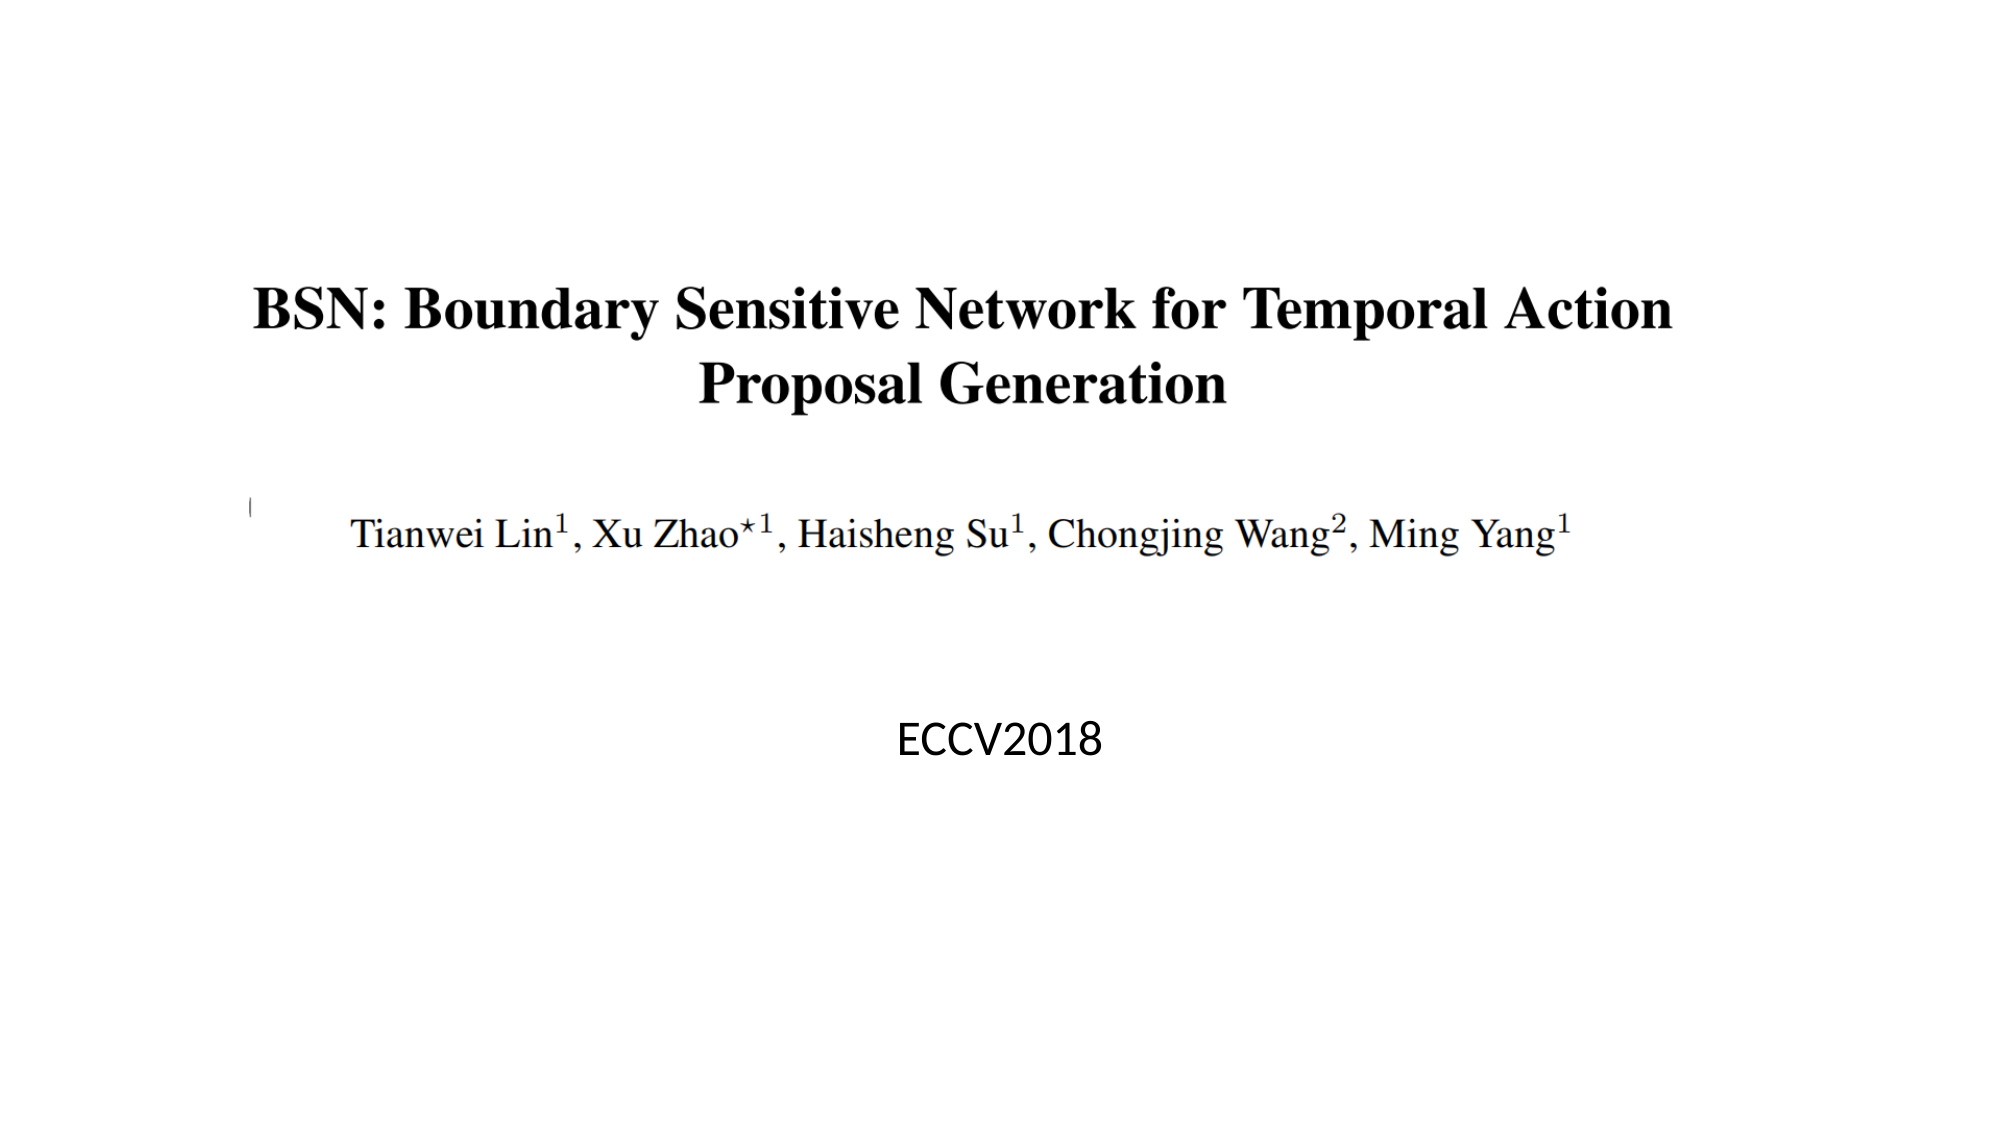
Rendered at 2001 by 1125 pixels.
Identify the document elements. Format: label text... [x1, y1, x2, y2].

picture [249, 271, 1679, 570]
subtitle ECCV2018 [249, 705, 1750, 977]
